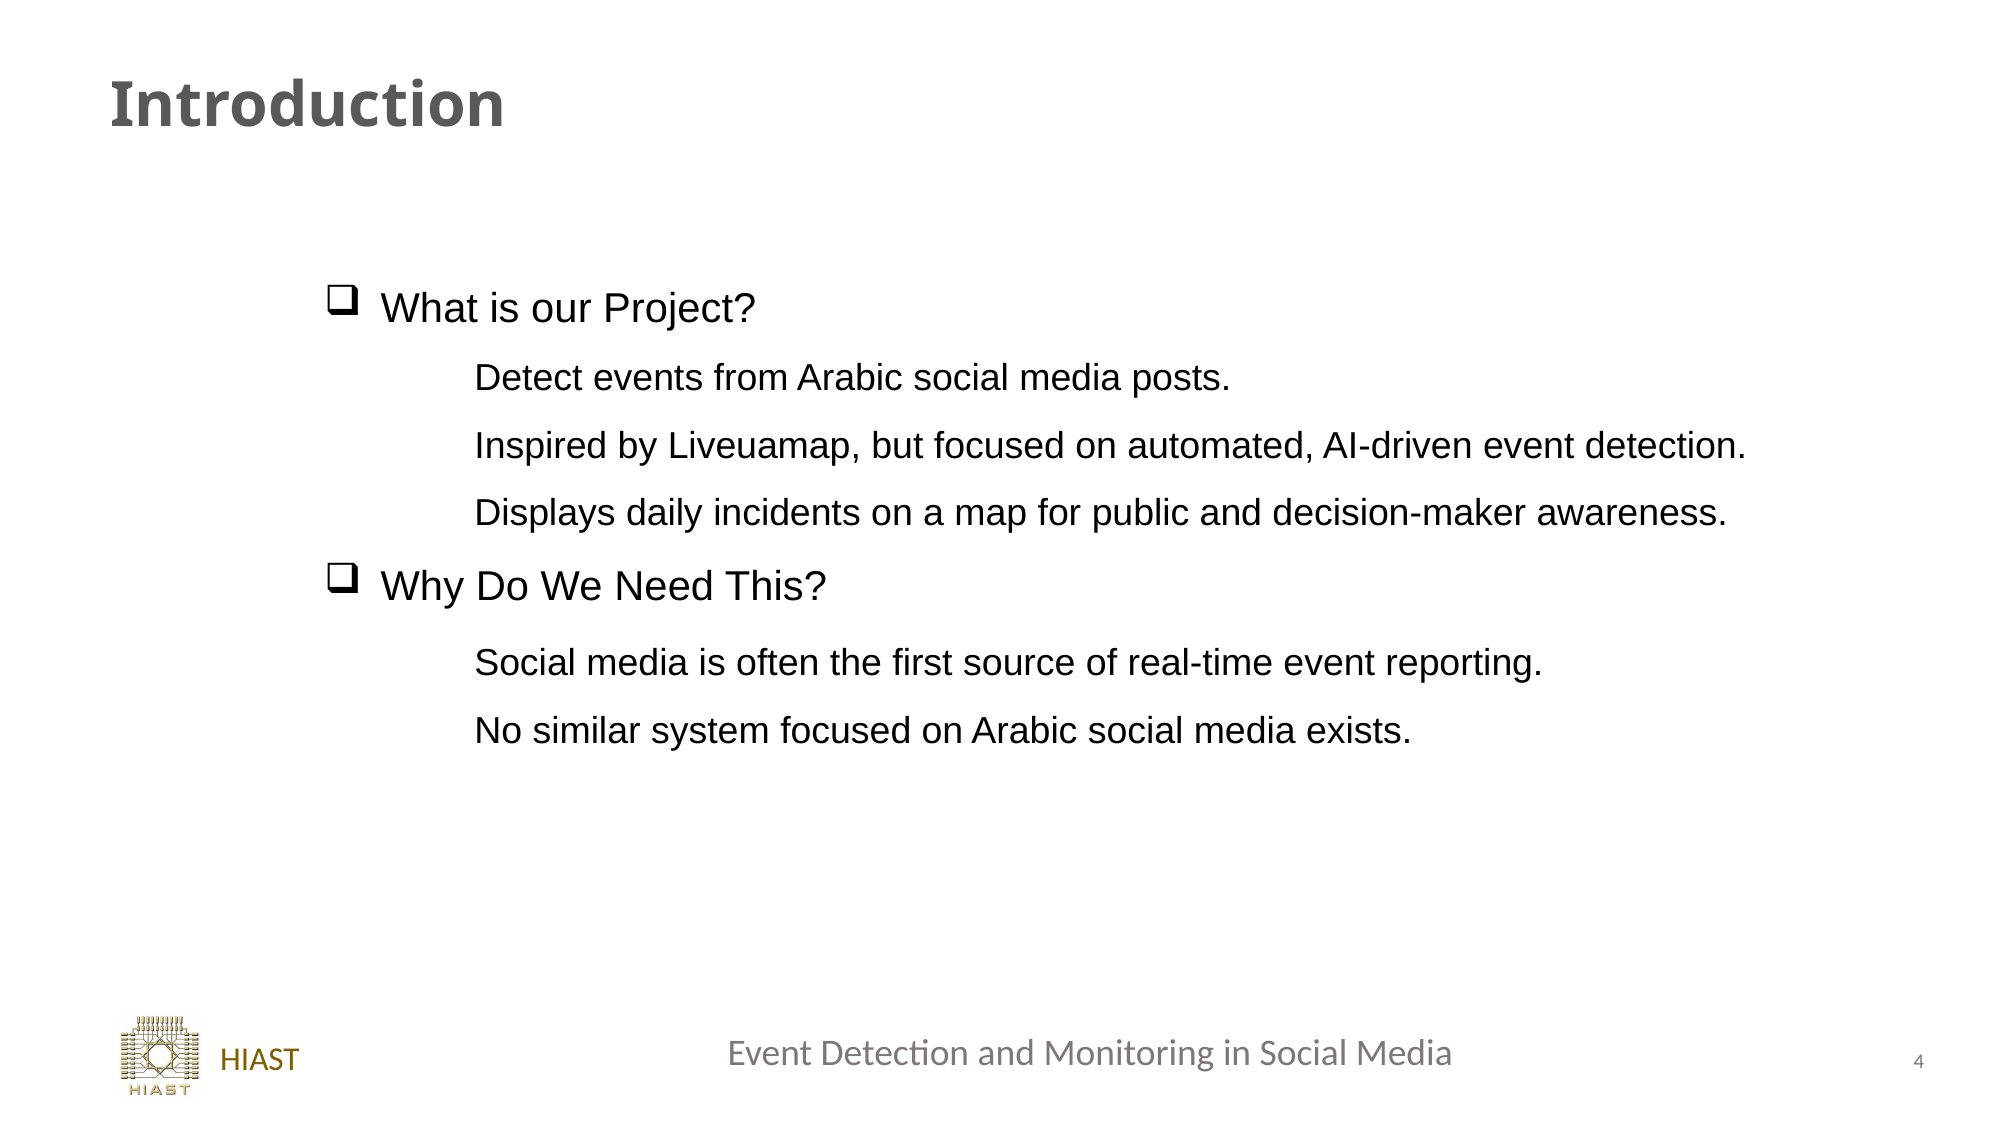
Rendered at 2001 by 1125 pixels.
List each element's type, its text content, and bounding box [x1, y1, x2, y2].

text_box Introduction [95, 49, 1359, 134]
picture [116, 1013, 203, 1101]
slide_number 4 [1861, 1041, 1925, 1073]
text_box Event Detection and Monitoring in Social Media [706, 1041, 1475, 1073]
text_box What is our Project? Detect events from Arabic social media posts. Inspired by Liveuamap, but focused on automated, AI-driven event detection. Displays daily incidents on a map for public and decision-maker awareness. Why Do We Need This? Social media is often the first source of real-time event reporting. No similar system focused on Arabic social media exists. [309, 248, 1831, 826]
